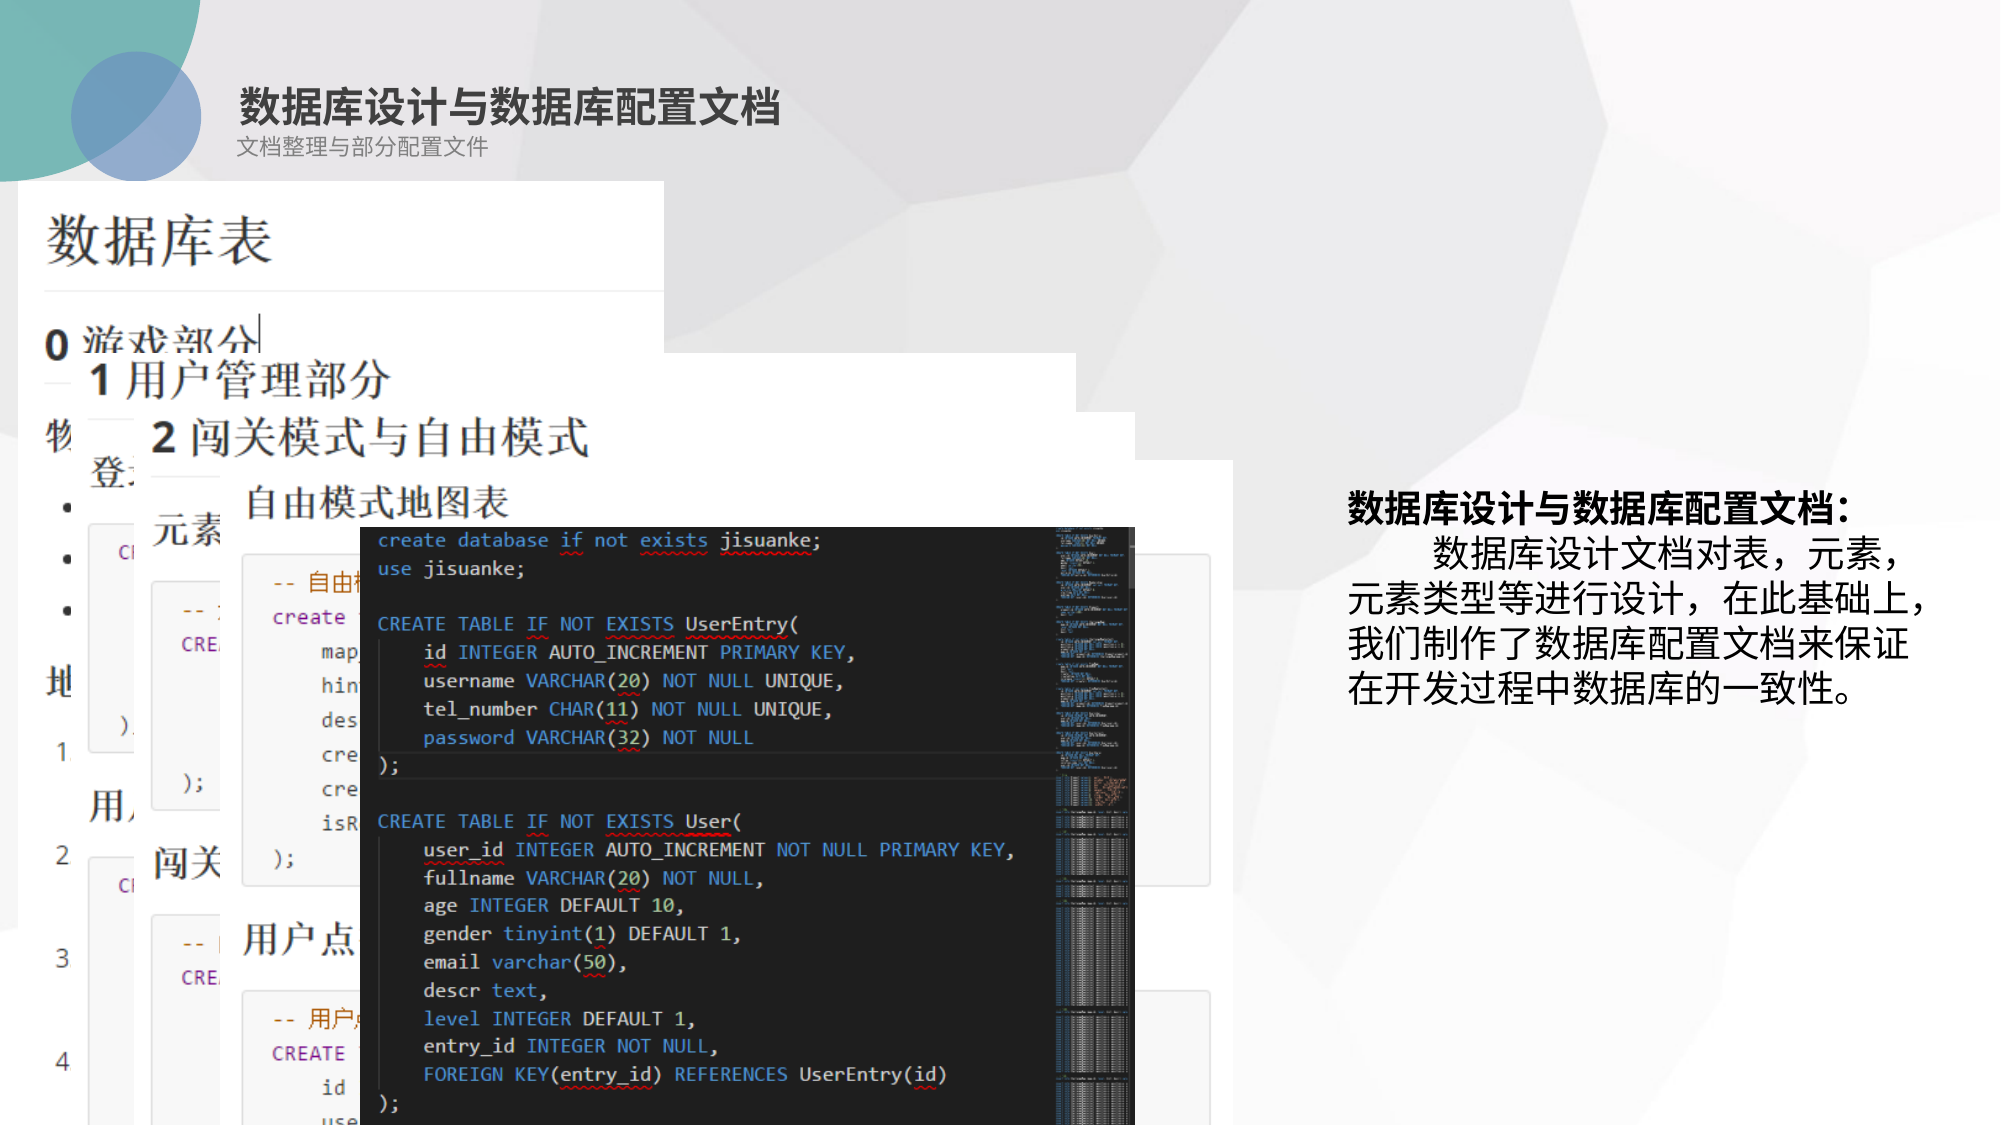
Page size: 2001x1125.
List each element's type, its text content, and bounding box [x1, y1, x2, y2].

picture [0, 0, 2001, 1125]
text_box 数据库设计与数据库配置文档： 数据库设计文档对表，元素，元素类型等进行设计，在此基础上，我们制作了数据库配置文档来保证在开发过程中数据库的一致性。 [1332, 477, 1962, 718]
text_box [0, 0, 202, 183]
text_box [70, 50, 203, 181]
text_box 文档整理与部分配置文件 [221, 125, 505, 168]
text_box 数据库设计与数据库配置文档 [224, 73, 798, 139]
